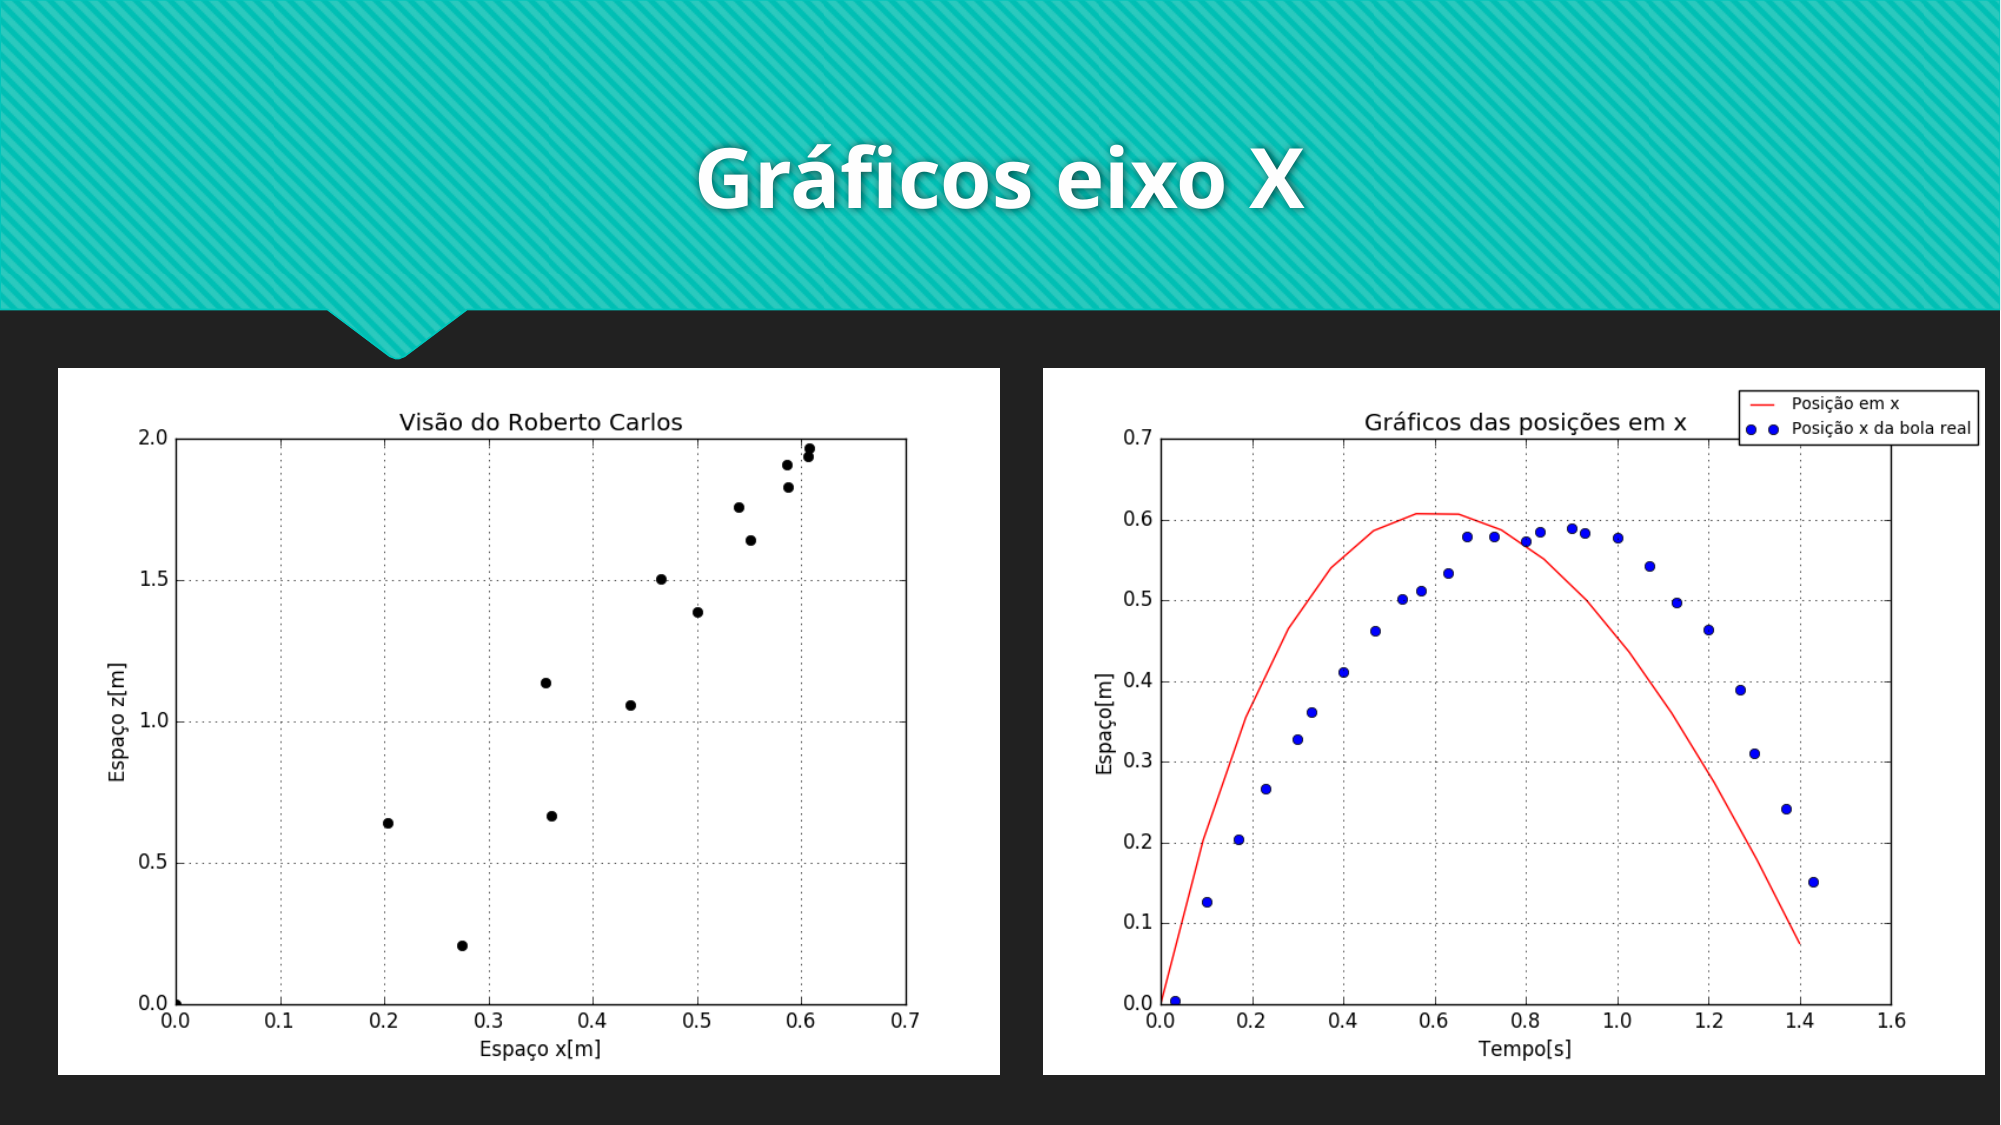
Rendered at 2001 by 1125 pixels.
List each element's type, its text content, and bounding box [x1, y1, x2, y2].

picture [1043, 368, 1985, 1075]
picture [58, 368, 1001, 1075]
title Gráficos eixo X [132, 73, 1868, 233]
